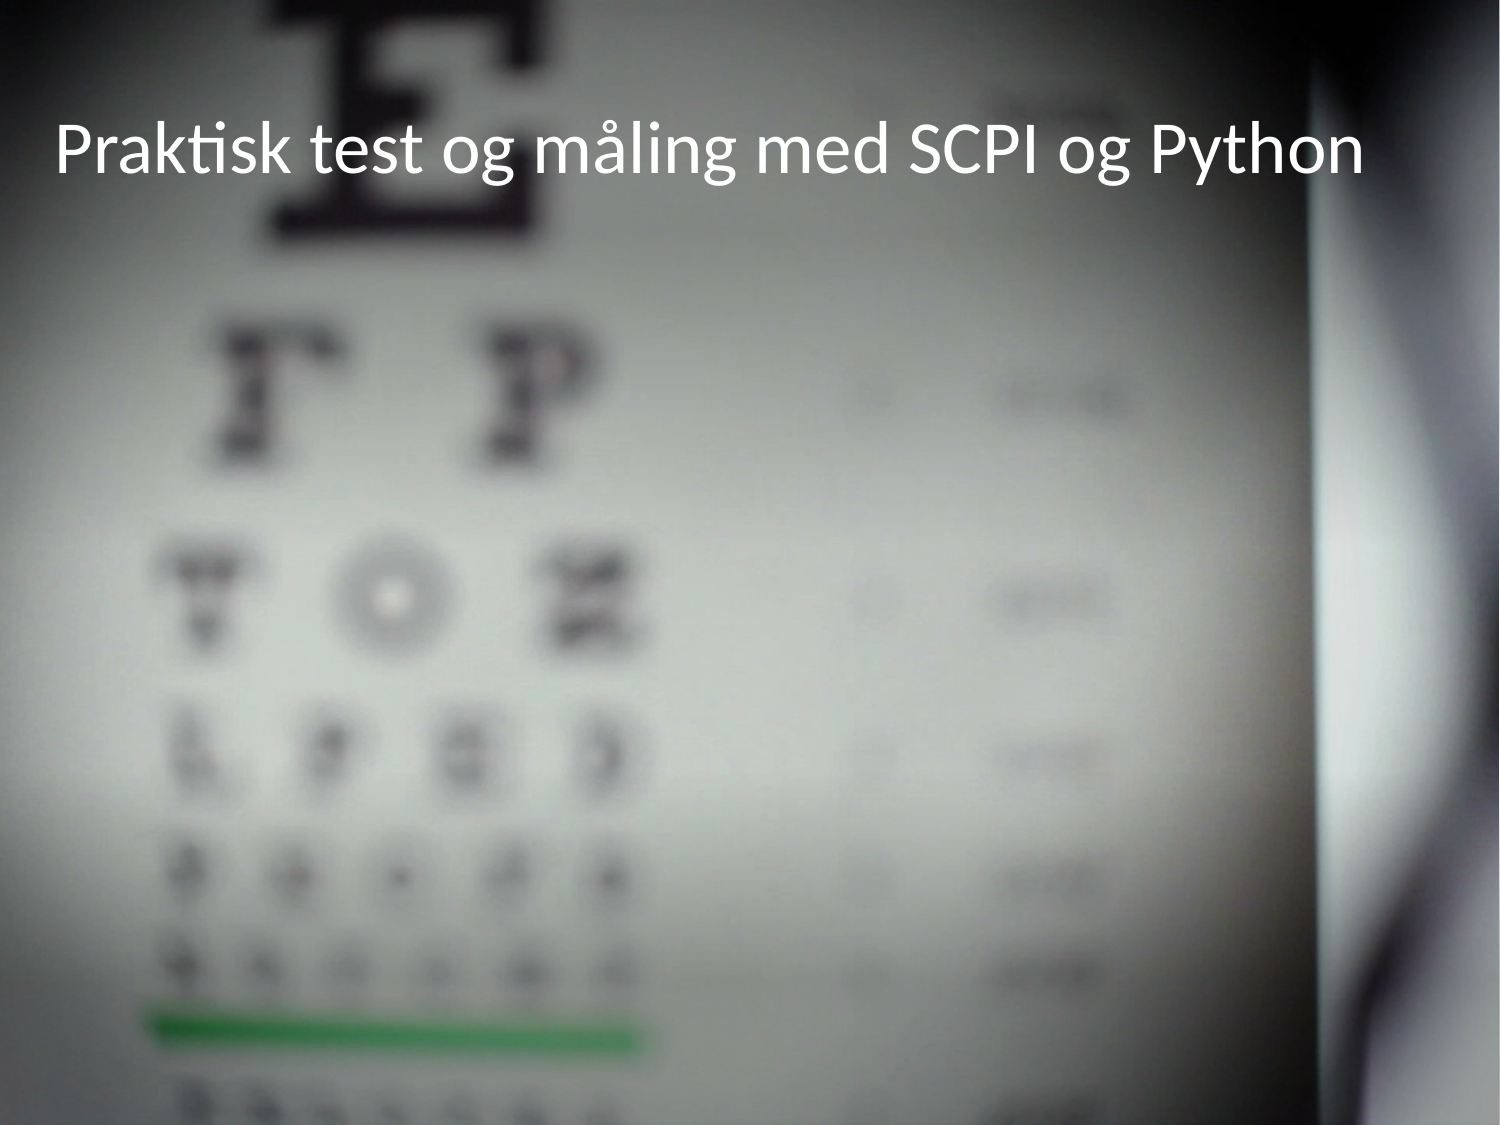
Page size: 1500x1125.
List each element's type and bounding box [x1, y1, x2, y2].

text_box [0, 0, 1500, 1125]
